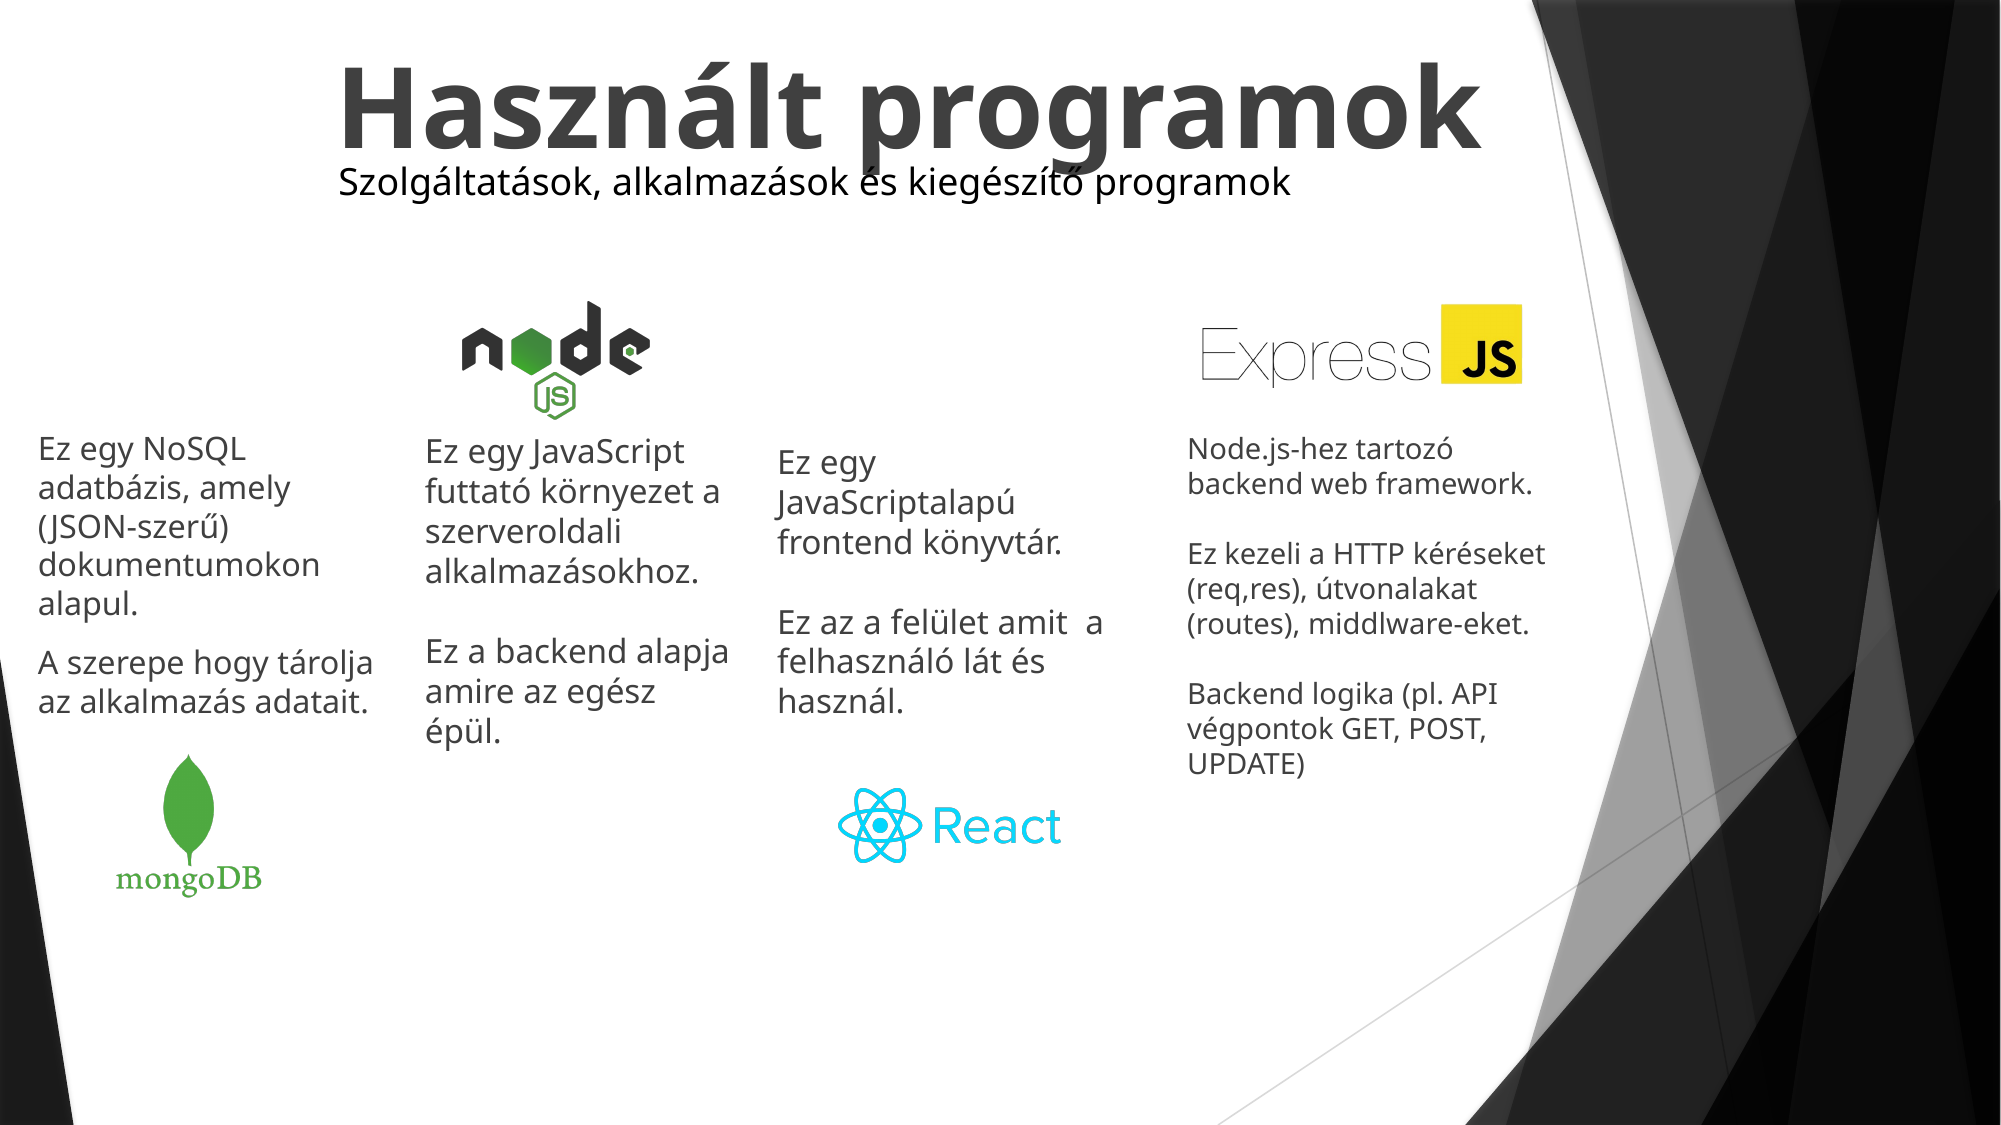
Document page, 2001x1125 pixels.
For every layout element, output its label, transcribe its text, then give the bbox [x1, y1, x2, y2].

list Ez egy NoSQL adatbázis, amely (JSON-szerű) dokumentumokon alapul. A szerepe hogy tárolja az alkalmazás adatait. [22, 421, 398, 733]
picture [112, 749, 265, 902]
text_box Ez egy JavaScriptalapú frontend könyvtár. Ez az a felület amit a felhasználó lát és használ. [762, 433, 1138, 728]
text_box Node.js-hez tartozó backend web framework. Ez kezeli a HTTP kéréseket (req,res), útvonalakat (routes), middlware-eket. Backend logika (pl. API végpontok GET, POST, UPDATE) [1172, 423, 1568, 788]
picture [1191, 297, 1527, 388]
picture [461, 301, 651, 421]
text_box Ez egy JavaScript futtató környezet a szerveroldali alkalmazásokhoz. Ez a backend alapja amire az egész épül. [410, 423, 750, 758]
text_box Szolgáltatások, alkalmazások és kiegészítő programok [323, 151, 1307, 211]
text_box Használt programok [320, 28, 1595, 299]
picture [837, 787, 1062, 864]
